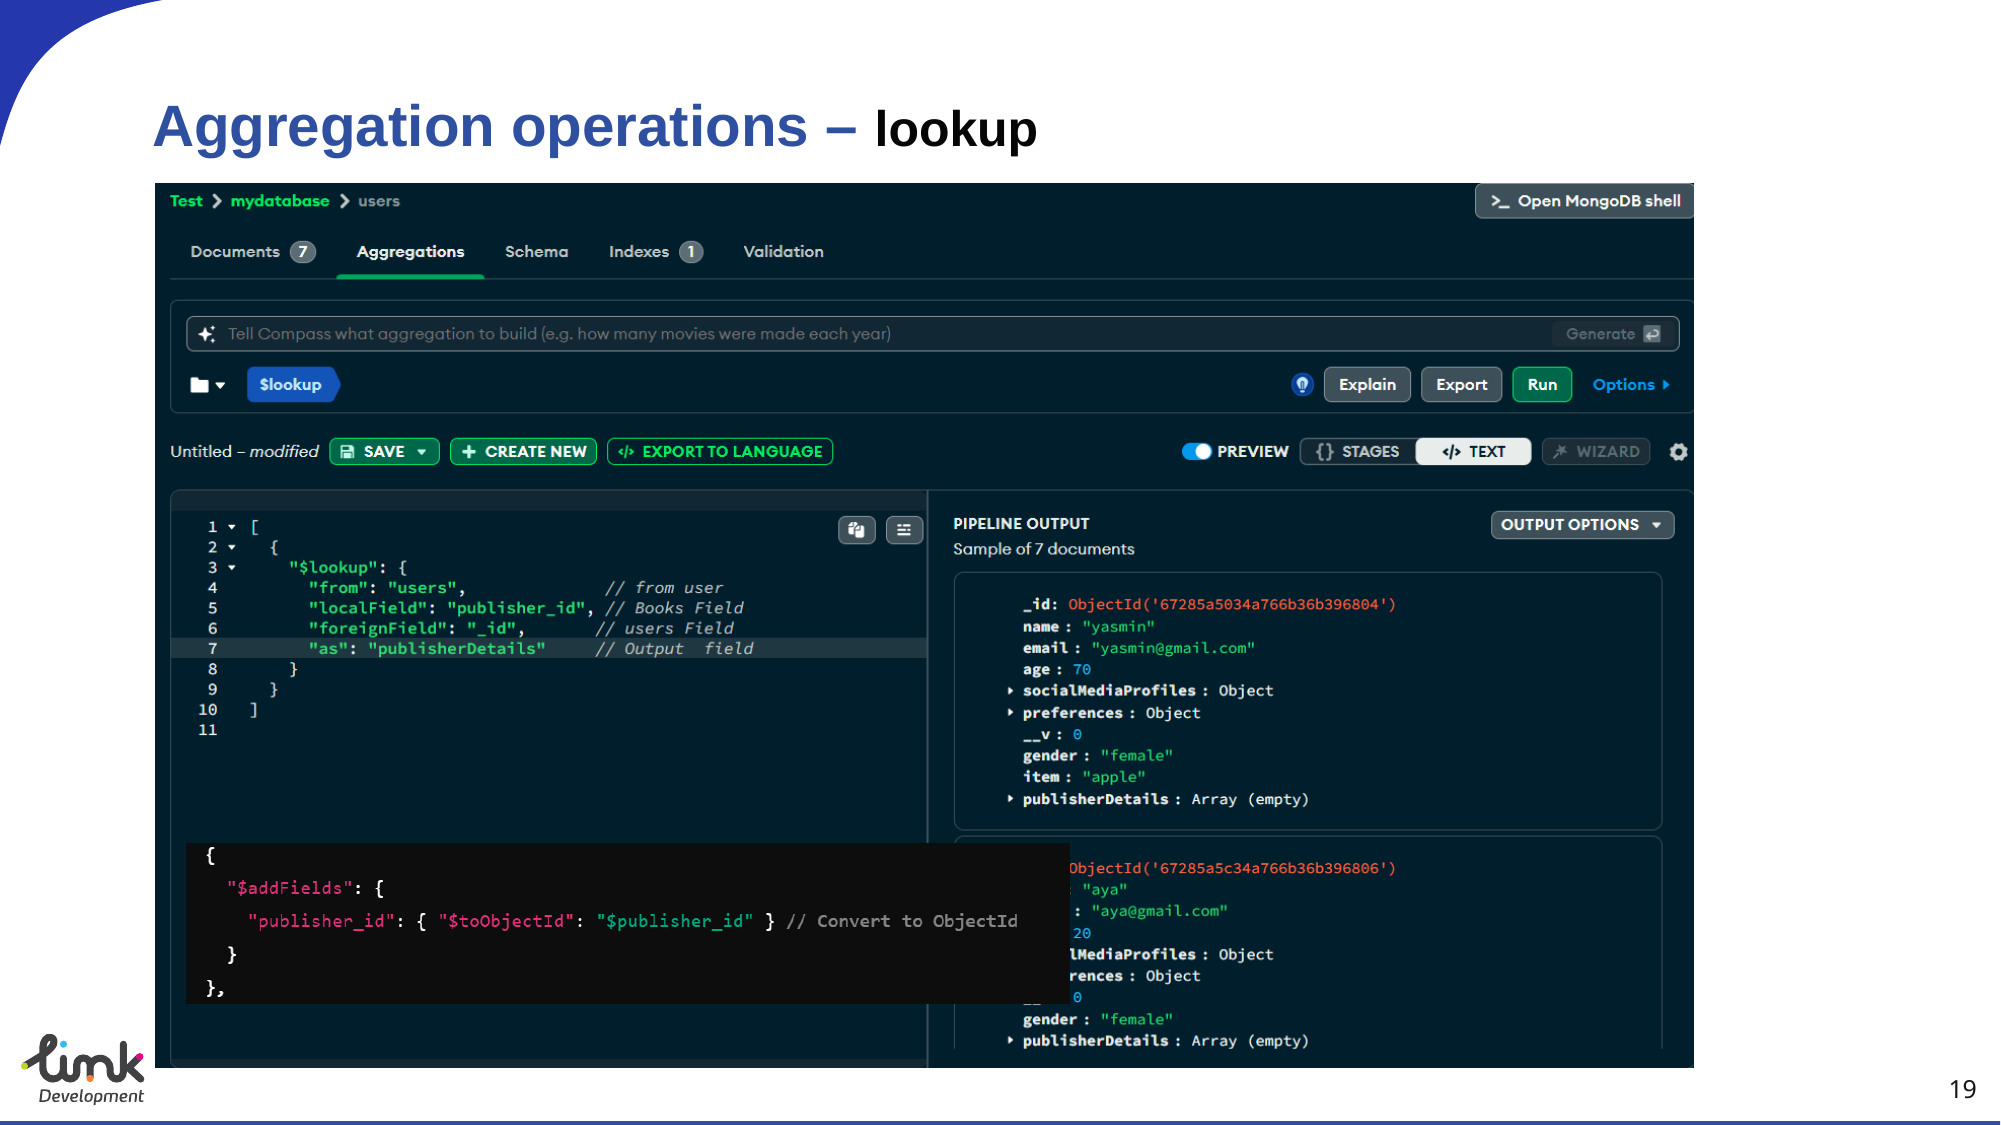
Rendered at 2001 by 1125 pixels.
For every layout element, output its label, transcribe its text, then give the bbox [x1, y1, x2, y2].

title Aggregation operations – lookup [137, 88, 1863, 184]
picture [155, 183, 1694, 1068]
